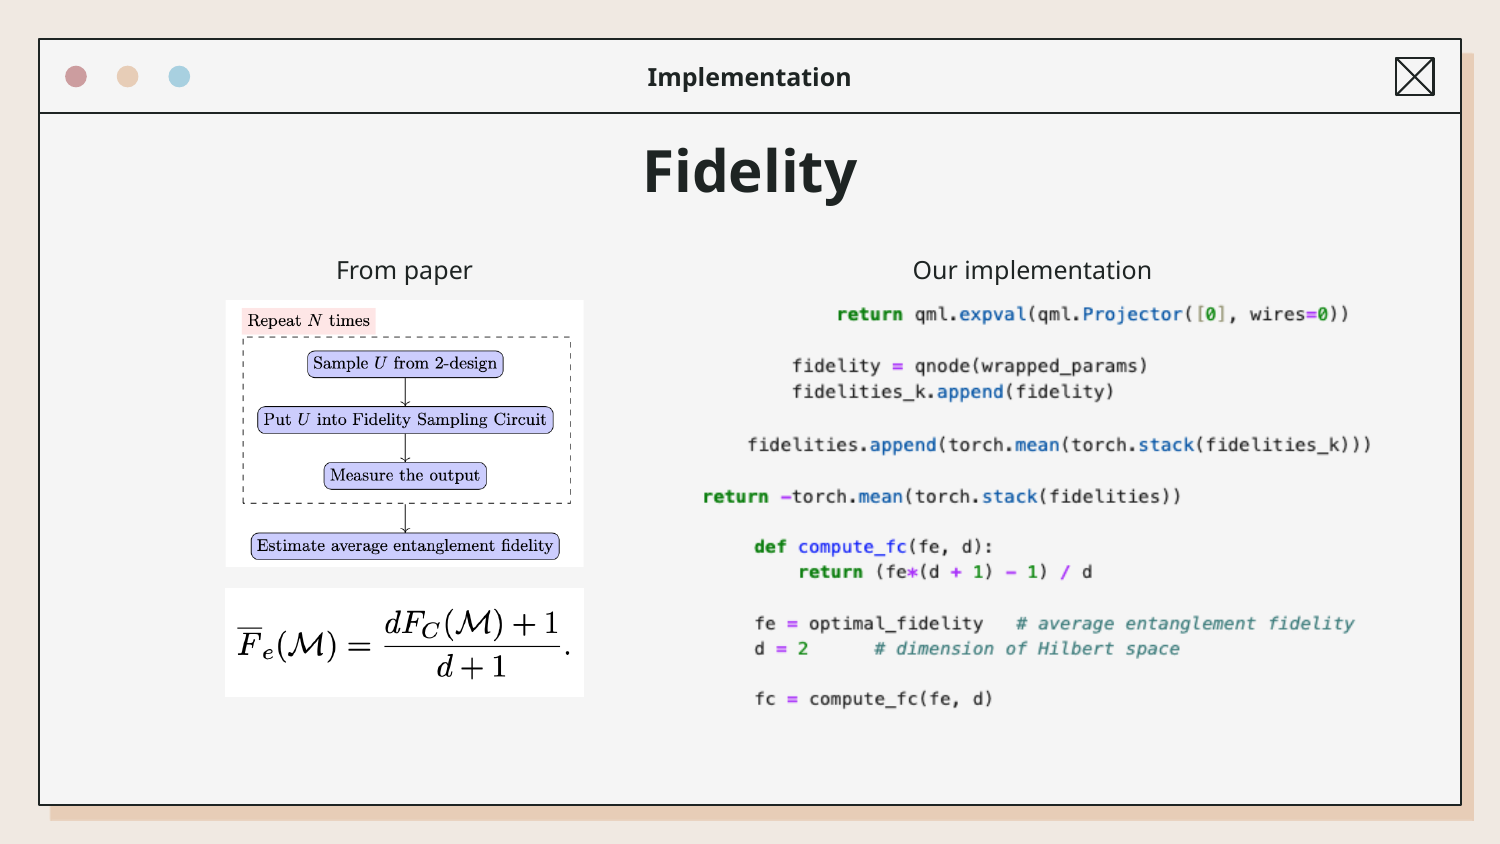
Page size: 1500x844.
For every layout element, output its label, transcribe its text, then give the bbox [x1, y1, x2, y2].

picture [685, 299, 1380, 513]
picture [225, 588, 584, 698]
text_box Our implementation [786, 239, 1279, 298]
picture [746, 531, 1365, 712]
picture [225, 299, 584, 567]
text_box Fidelity [118, 119, 1382, 214]
text_box From paper [158, 239, 651, 300]
text_box Implementation [339, 46, 1161, 104]
